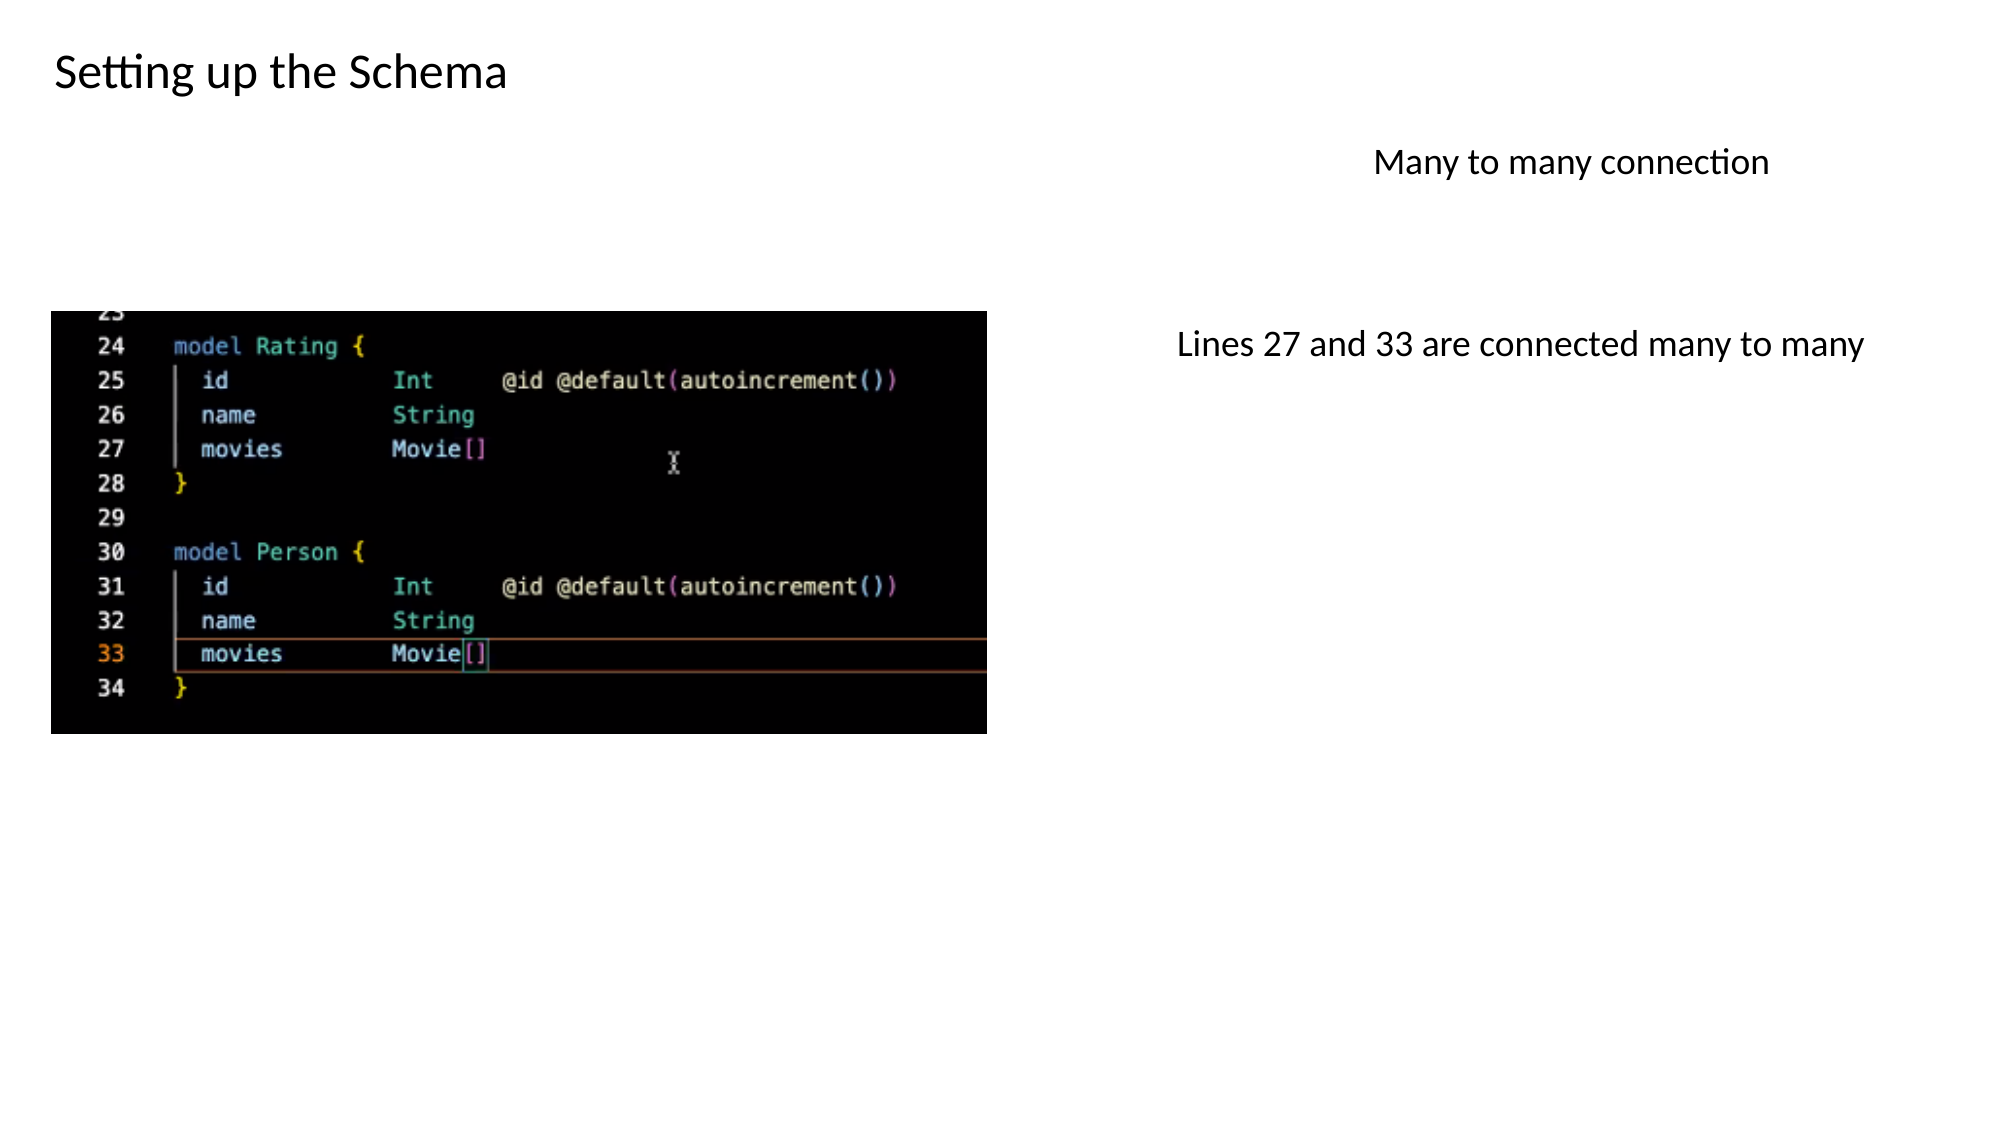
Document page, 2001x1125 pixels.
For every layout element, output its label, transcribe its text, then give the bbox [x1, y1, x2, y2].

text_box Setting up the Schema [39, 31, 526, 106]
text_box Many to many connection [1358, 129, 1885, 189]
text_box Lines 27 and 33 are connected many to many [1162, 311, 1881, 372]
picture [51, 311, 987, 734]
